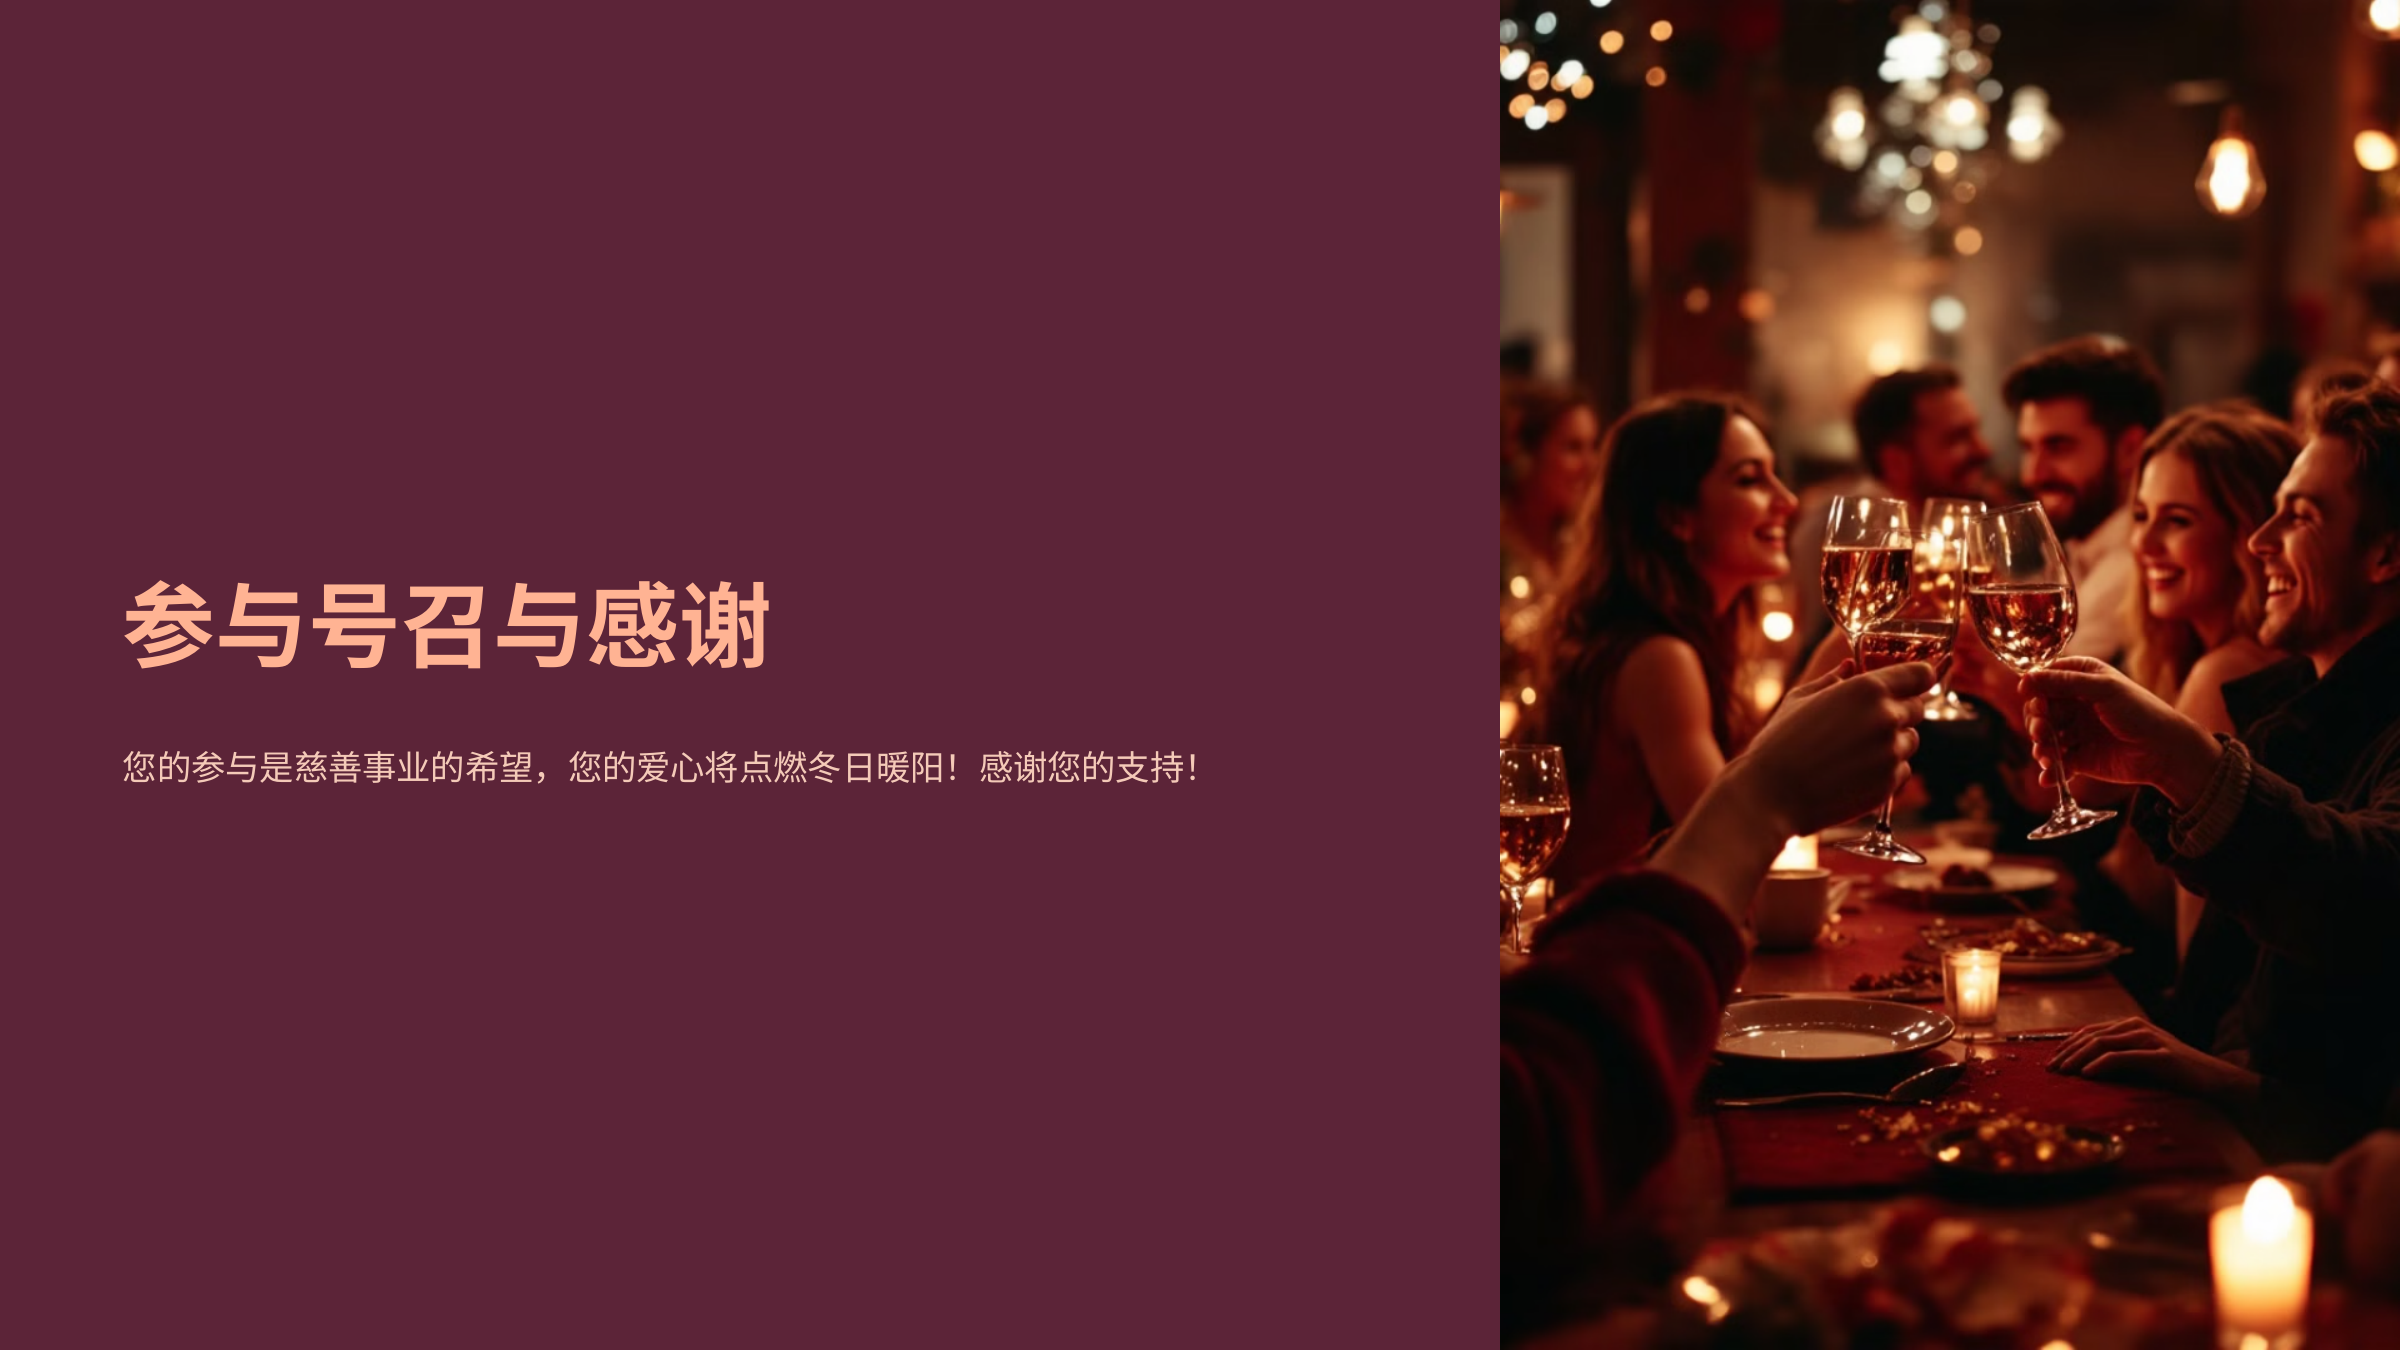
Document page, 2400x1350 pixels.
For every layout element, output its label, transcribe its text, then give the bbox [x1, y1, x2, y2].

text_box 参与号召与感谢 [122, 561, 1060, 679]
text_box 您的参与是慈善事业的希望，您的爱心将点燃冬日暖阳！感谢您的支持！ [122, 731, 1377, 788]
picture [1499, 0, 2400, 1350]
